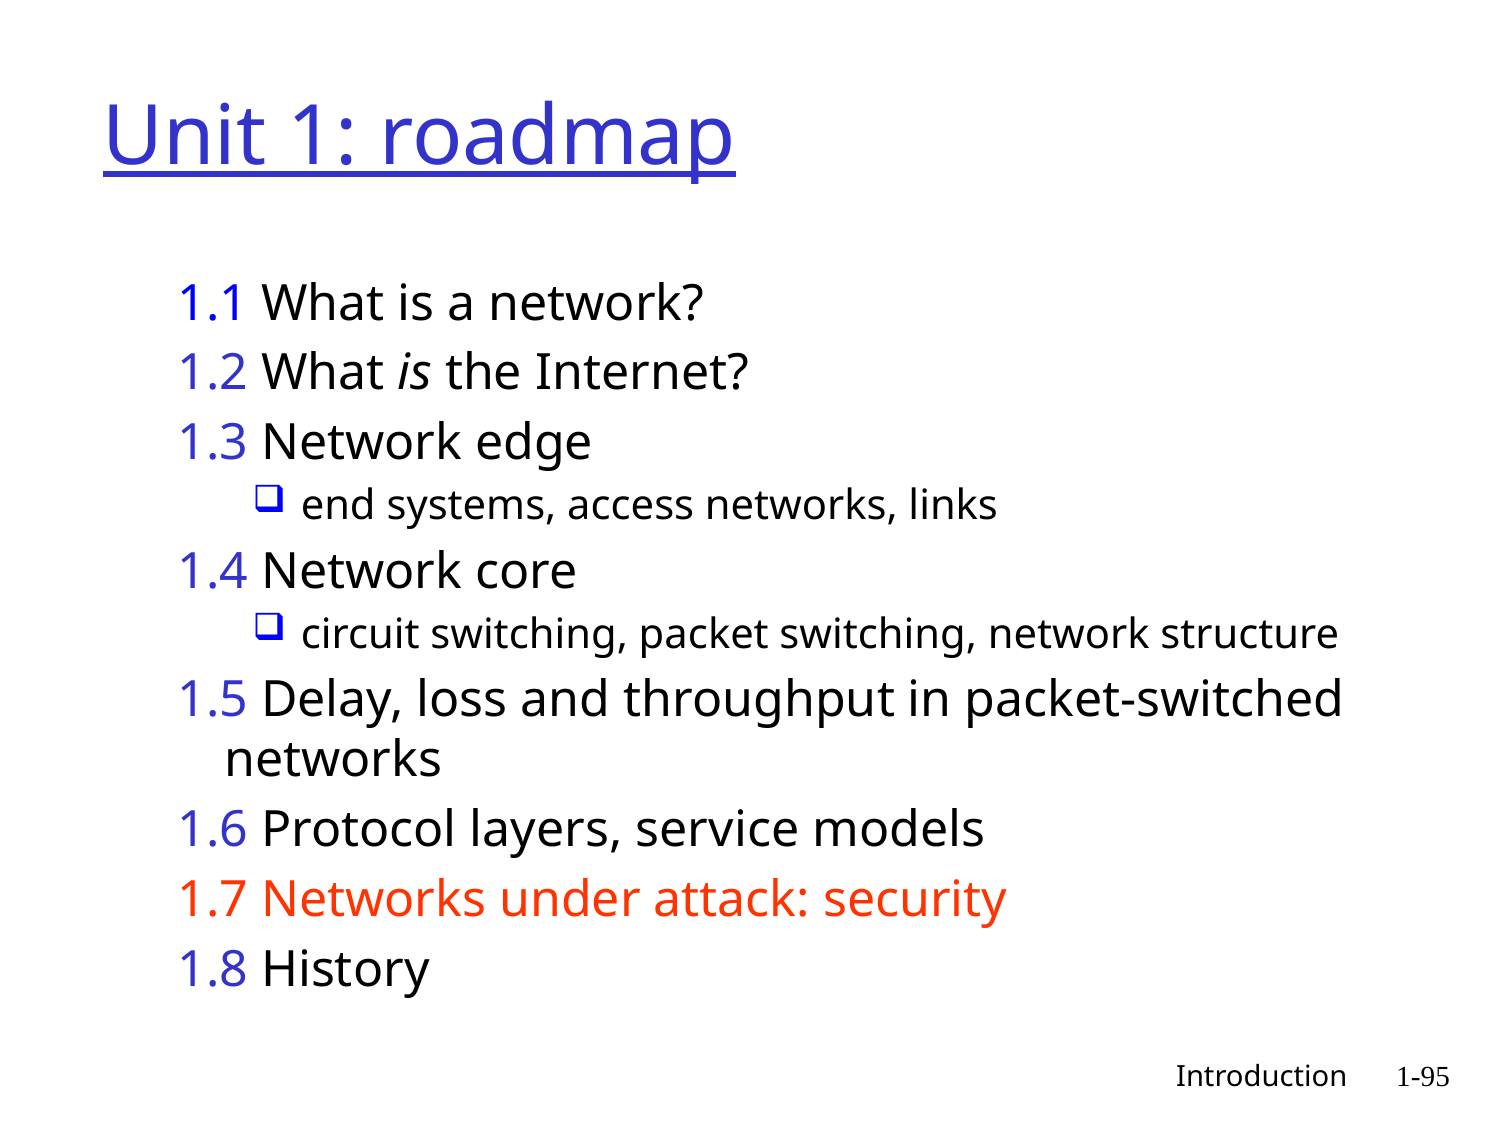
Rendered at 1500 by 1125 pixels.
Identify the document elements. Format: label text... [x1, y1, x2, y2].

slide_number 1-95 [1362, 1049, 1466, 1125]
title Unit 1: roadmap [87, 37, 1363, 226]
footer Introduction [887, 1049, 1362, 1125]
list 1.1 What is a network? 1.2 What is the Internet? 1.3 Network edge end systems, access networks, links 1.4 Network core circuit switching, packet switching, network structure 1.5 Delay, loss and throughput in packet-switched networks 1.6 Protocol layers, service models 1.7 Networks under attack: security 1.8 History [87, 262, 1435, 1026]
